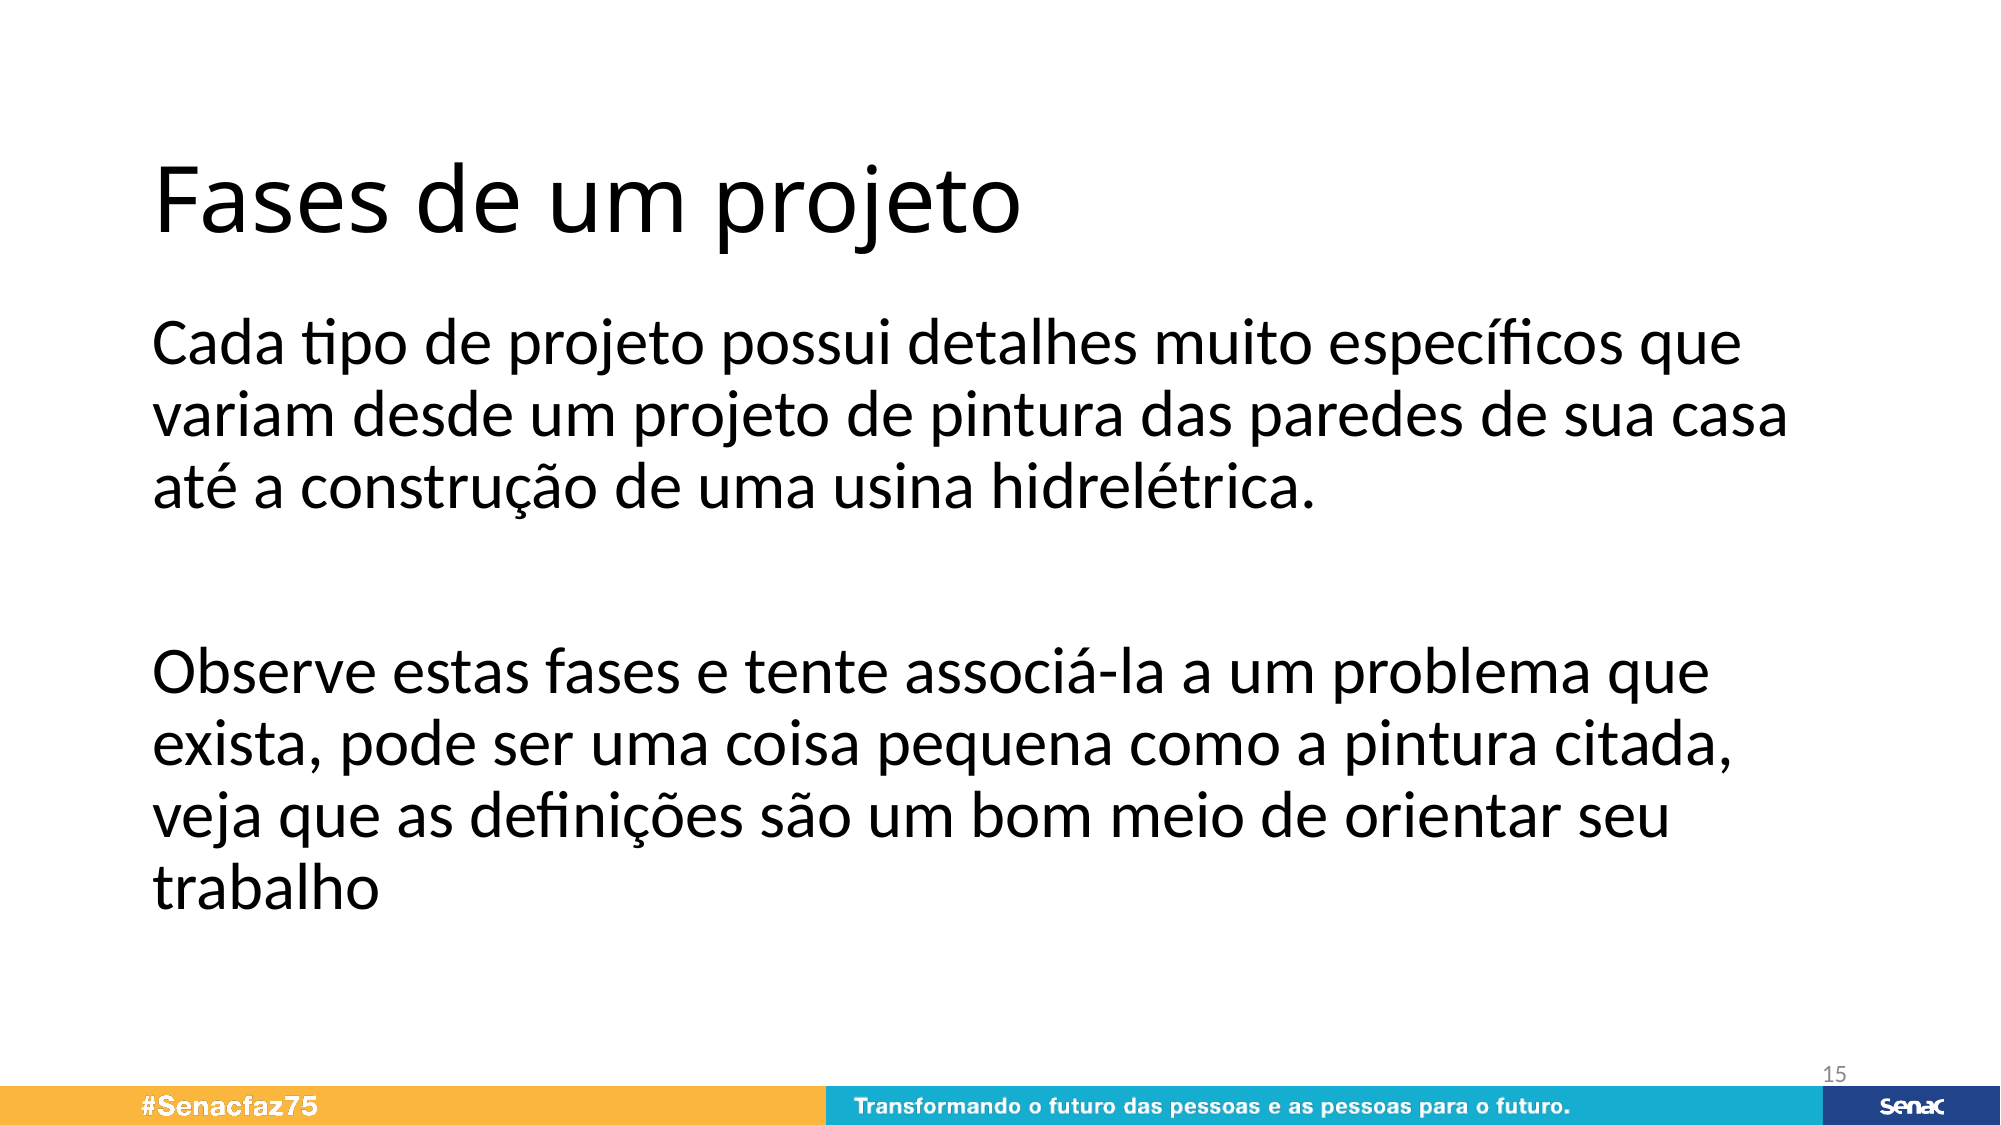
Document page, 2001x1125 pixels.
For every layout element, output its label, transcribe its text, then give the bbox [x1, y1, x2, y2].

slide_number 15 [1412, 1042, 1863, 1103]
list Cada tipo de projeto possui detalhes muito específicos que variam desde um projeto de pintura das paredes de sua casa até a construção de uma usina hidrelétrica. Observe estas fases e tente associá-la a um problema que exista, pode ser uma coisa pequena como a pintura citada, veja que as definições são um bom meio de orientar seu trabalho [137, 299, 1863, 1014]
picture [0, 1078, 2000, 1125]
title Fases de um projeto [137, 59, 1863, 278]
